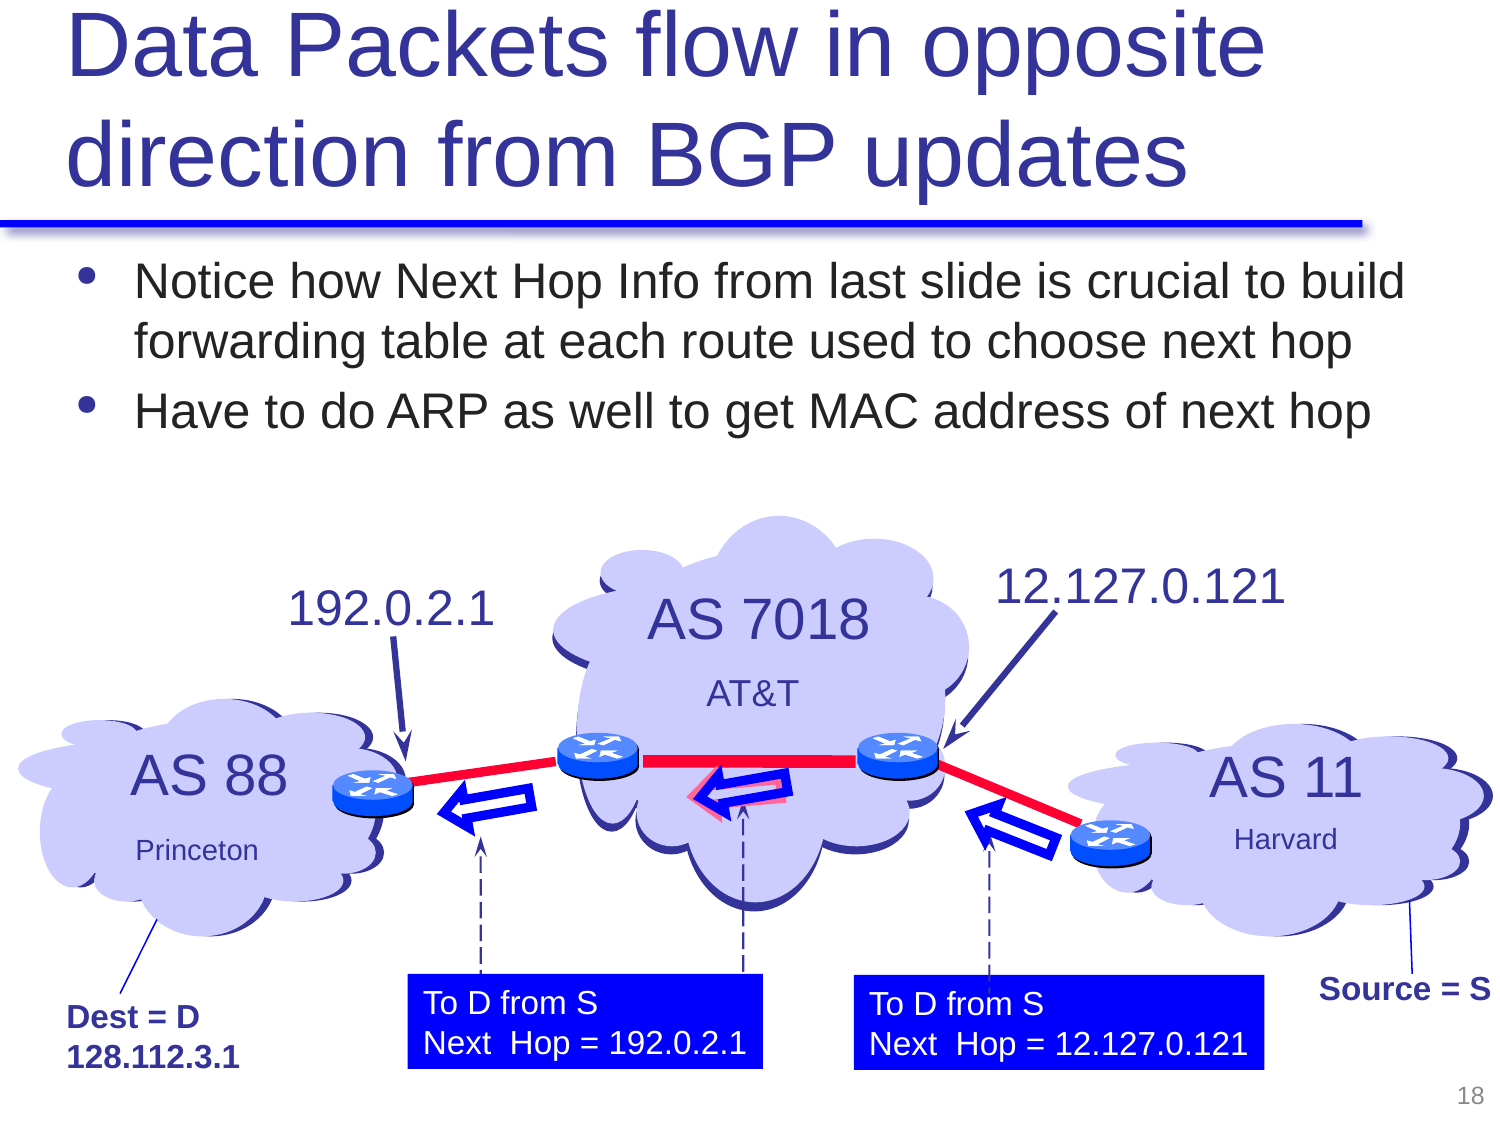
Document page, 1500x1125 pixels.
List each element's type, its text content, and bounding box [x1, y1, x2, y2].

picture [329, 767, 420, 825]
text_box Dest = D 128.112.3.1 [51, 987, 288, 1083]
picture [554, 730, 645, 787]
picture [854, 730, 945, 787]
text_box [119, 919, 158, 994]
picture [1067, 817, 1158, 875]
text_box [973, 804, 1057, 856]
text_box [1409, 900, 1413, 975]
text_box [1068, 724, 1484, 936]
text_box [398, 699, 405, 766]
text_box To D from S Next Hop = 192.0.2.1 [407, 973, 763, 1069]
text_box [18, 699, 397, 936]
slide_number 18 [1149, 1064, 1500, 1125]
title Data Packets flow in opposite direction from BGP updates [49, 24, 1451, 213]
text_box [553, 516, 969, 902]
text_box [474, 836, 487, 858]
text_box To D from S Next Hop = 12.127.0.121 [853, 974, 1265, 1070]
text_box Source = S [1294, 959, 1500, 1015]
text_box 192.0.2.1 [272, 567, 512, 643]
list Notice how Next Hop Info from last slide is crucial to build forwarding table at each route used to choose next hop Have to do ARP as well to get MAC address of next hop [62, 241, 1451, 636]
text_box [983, 832, 996, 852]
text_box 12.127.0.121 [979, 546, 1302, 622]
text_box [1484, 724, 1493, 936]
text_box [443, 788, 532, 828]
